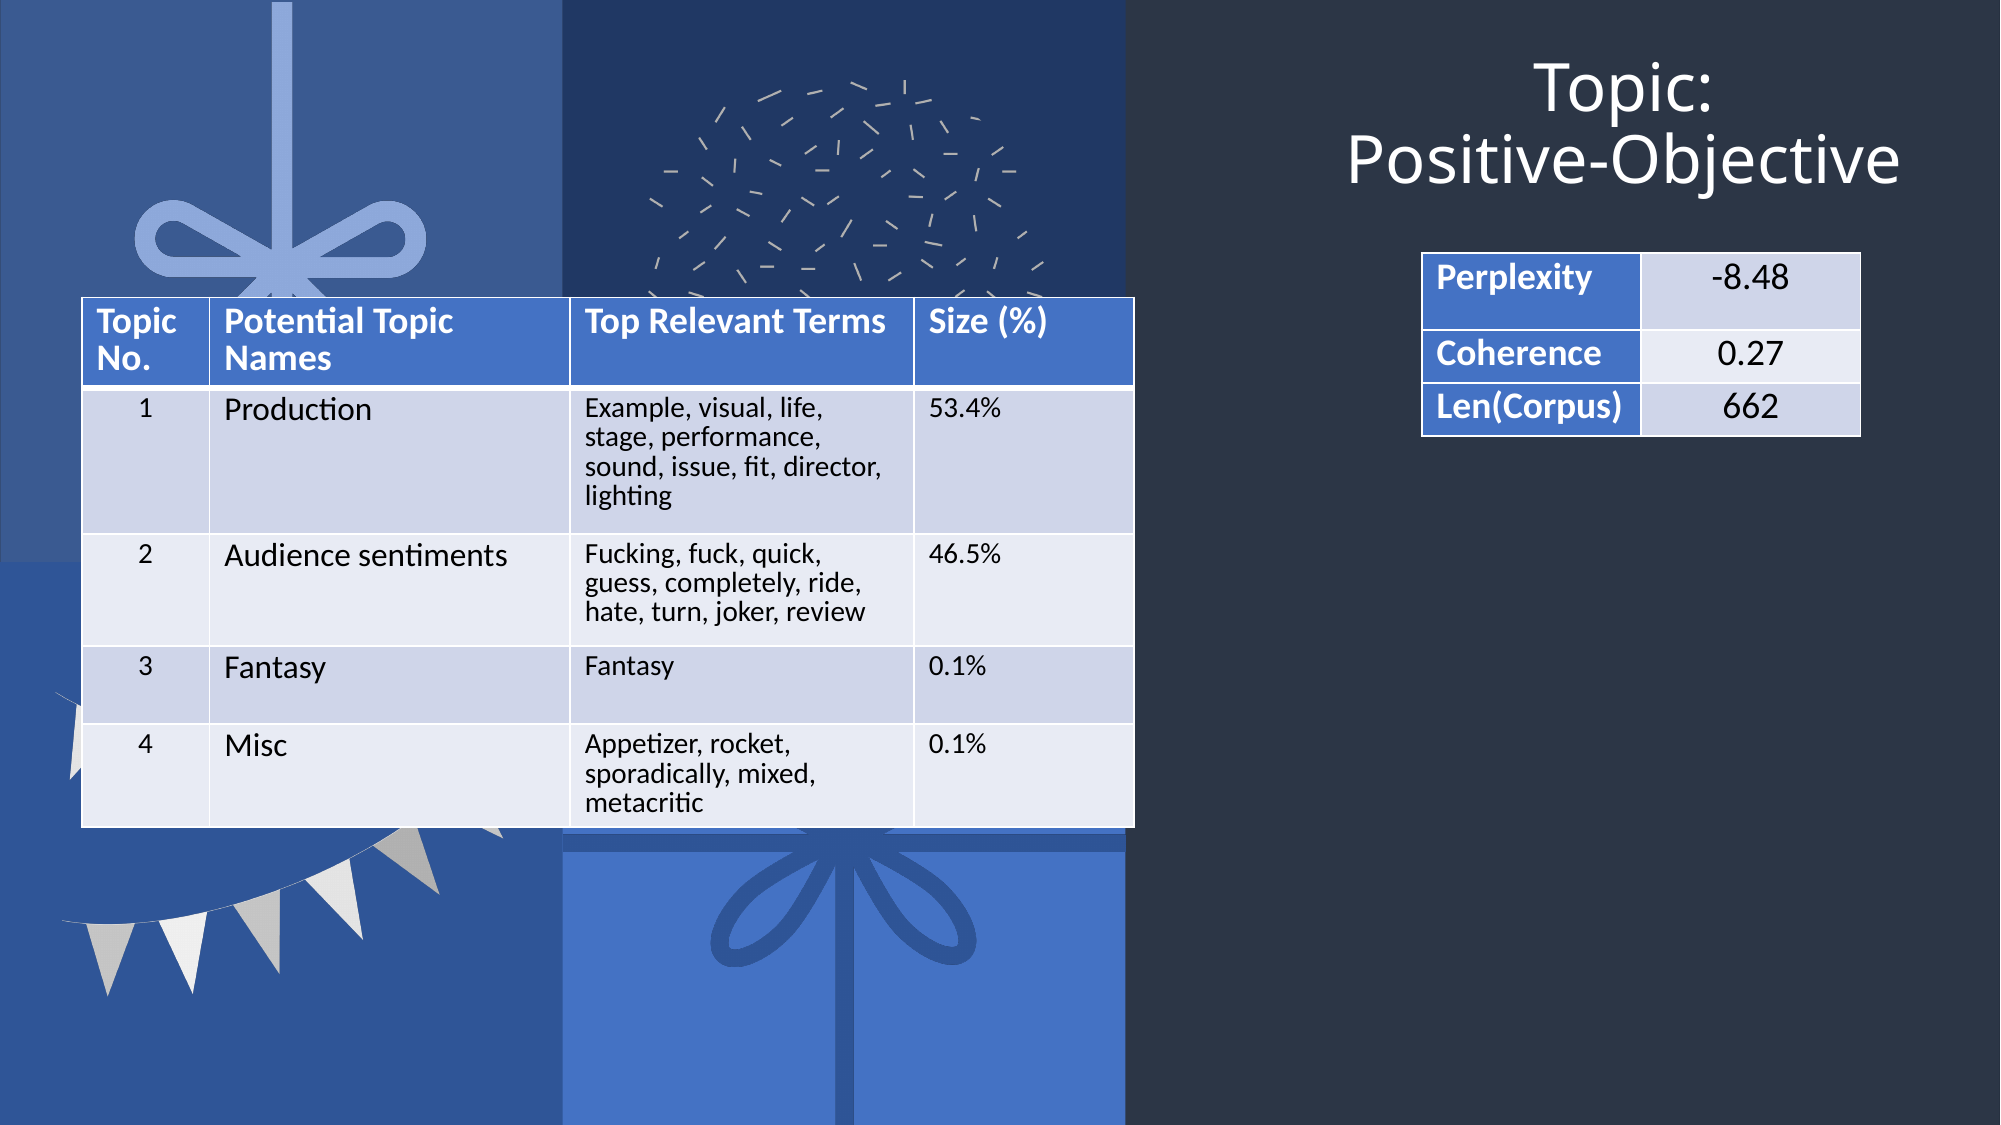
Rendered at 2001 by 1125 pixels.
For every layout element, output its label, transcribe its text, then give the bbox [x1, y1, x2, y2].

table_cell 53.4% [1124, 391, 1133, 533]
table_cell 0.1% [1126, 647, 1133, 723]
table_header Perplexity [1423, 254, 1640, 329]
table_cell 0.1% [1126, 725, 1133, 826]
table_header Size (%) [1124, 298, 1133, 385]
title Topic: Positive-Objective [1249, 127, 2000, 206]
table_cell Coherence [1423, 331, 1640, 382]
table_header -8.48 [1642, 254, 1860, 329]
table_cell 46.5% [1124, 535, 1133, 645]
table_cell 662 [1642, 384, 1860, 435]
table_cell 0.27 [1642, 331, 1860, 382]
table_cell Len(Corpus) [1423, 384, 1640, 435]
text_box [1127, 0, 2000, 1125]
picture [0, 0, 1126, 1125]
